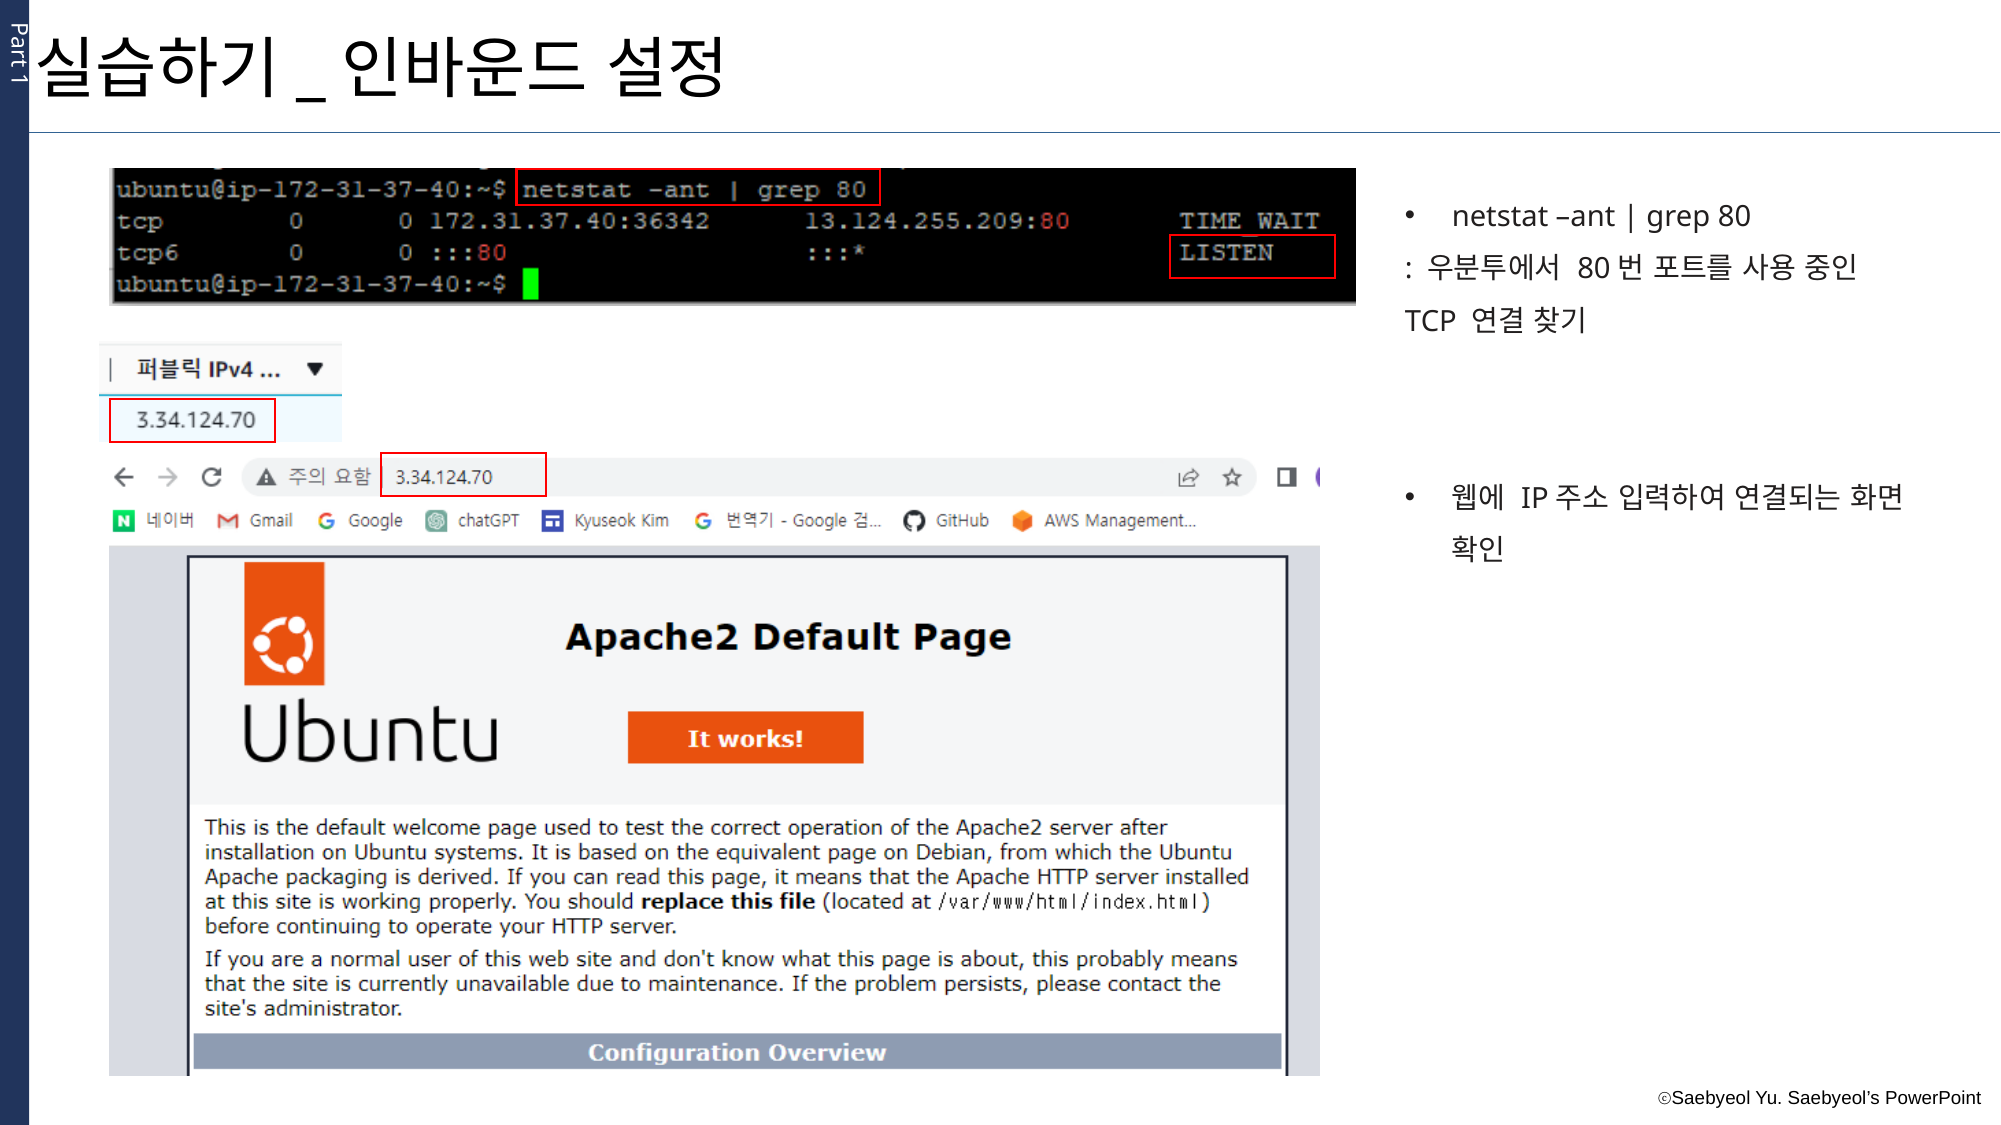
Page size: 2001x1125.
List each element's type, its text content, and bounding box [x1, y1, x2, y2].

text_box Part 1 [0, 8, 42, 312]
text_box 웹에 IP주소 입력하여 연결되는 화면 확인 [1390, 454, 1967, 574]
text_box [0, 312, 30, 1125]
picture [109, 454, 1320, 1076]
text_box netstat –ant | grep 80 : 우분투에서 80번 포트를 사용 중인 TCP 연결 찾기 [1390, 172, 1967, 345]
text_box [0, 0, 30, 8]
picture [109, 168, 1356, 306]
text_box 실습하기_인바운드 설정 [42, 18, 745, 113]
picture [98, 341, 342, 442]
